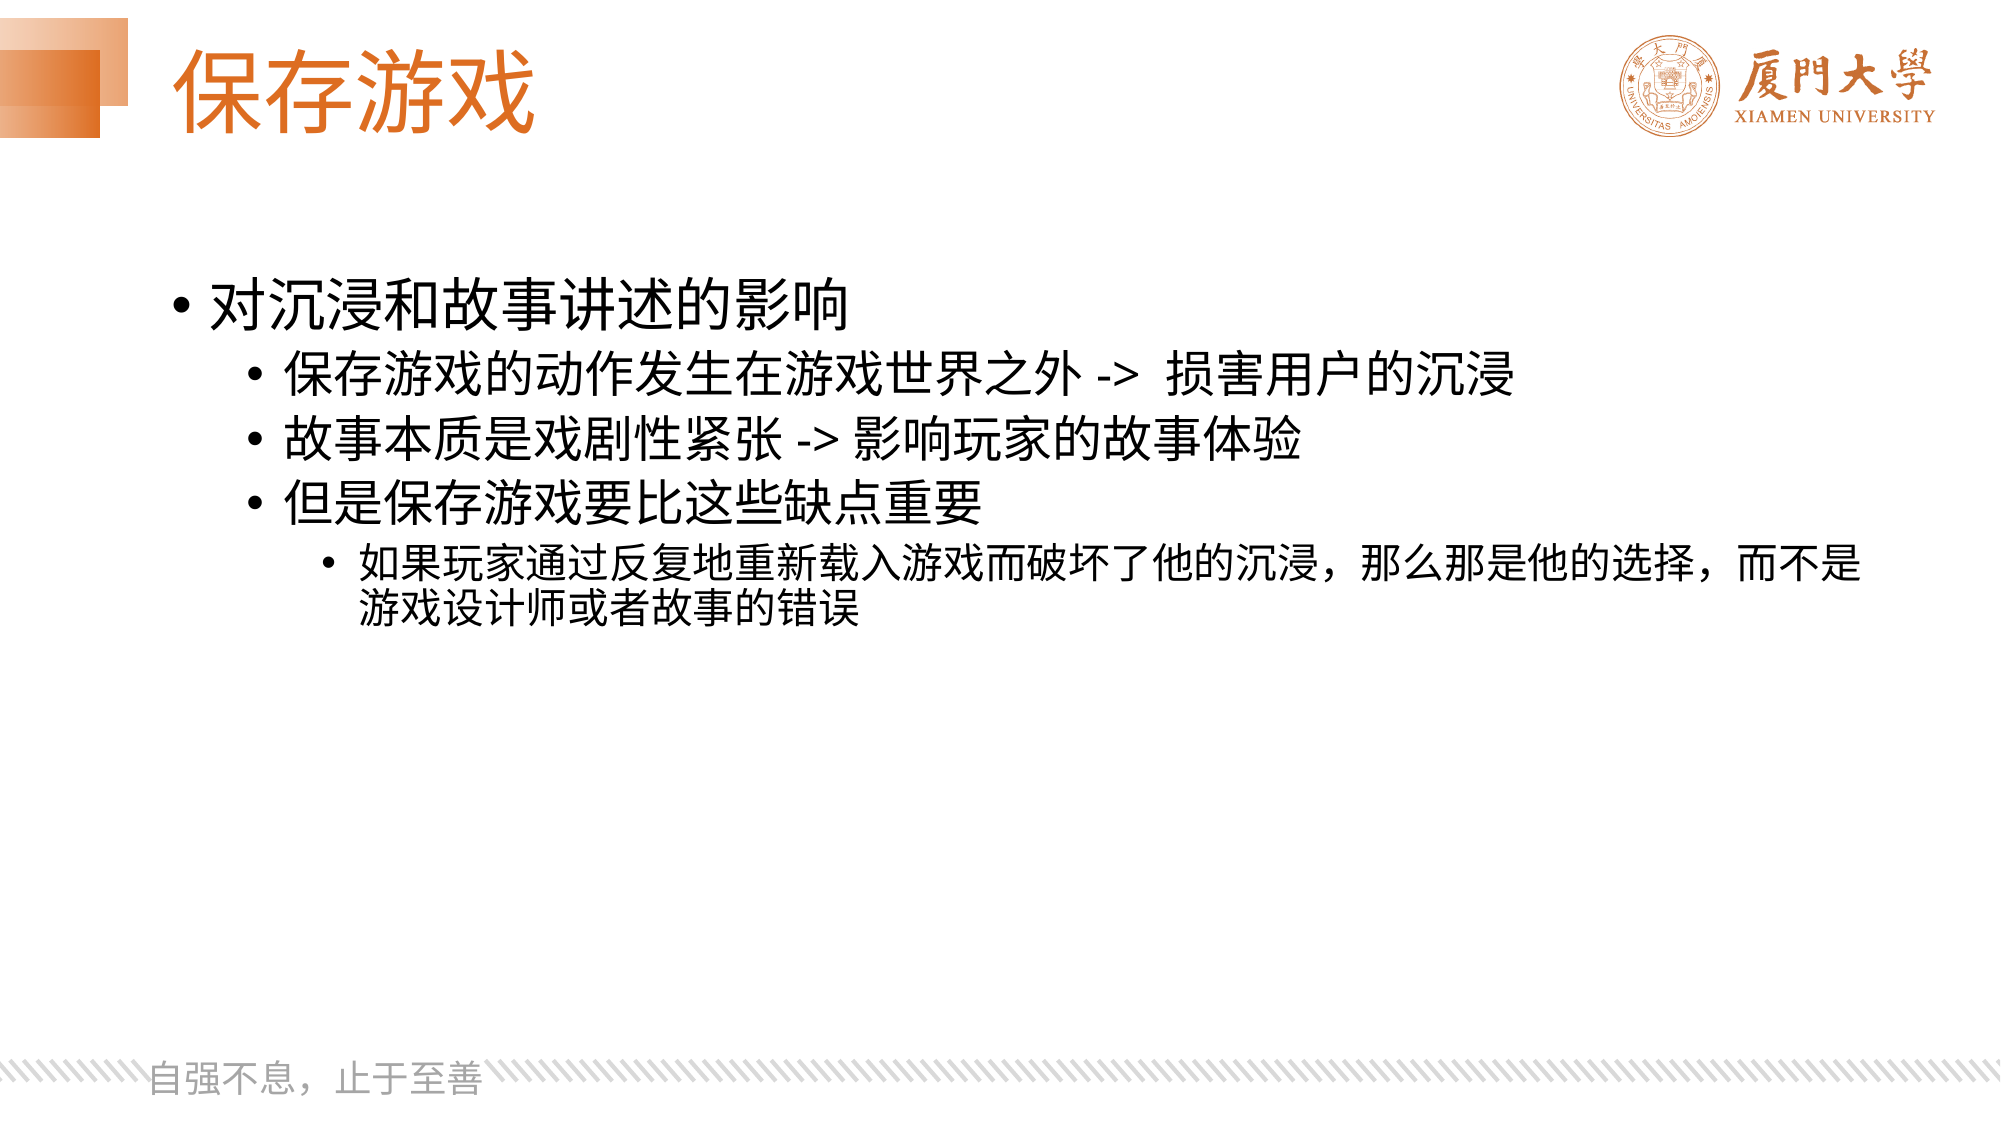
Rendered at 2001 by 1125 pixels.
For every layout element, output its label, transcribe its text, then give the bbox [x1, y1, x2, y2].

title 保存游戏 [156, 16, 1882, 177]
list 对沉浸和故事讲述的影响 保存游戏的动作发生在游戏世界之外-> 损害用户的沉浸 故事本质是戏剧性紧张->影响玩家的故事体验 但是保存游戏要比这些缺点重要 如果玩家通过反复地重新载入游戏而破坏了他的沉浸，那么那是他的选择，而不是游戏设计师或者故事的错误 [156, 268, 1882, 996]
